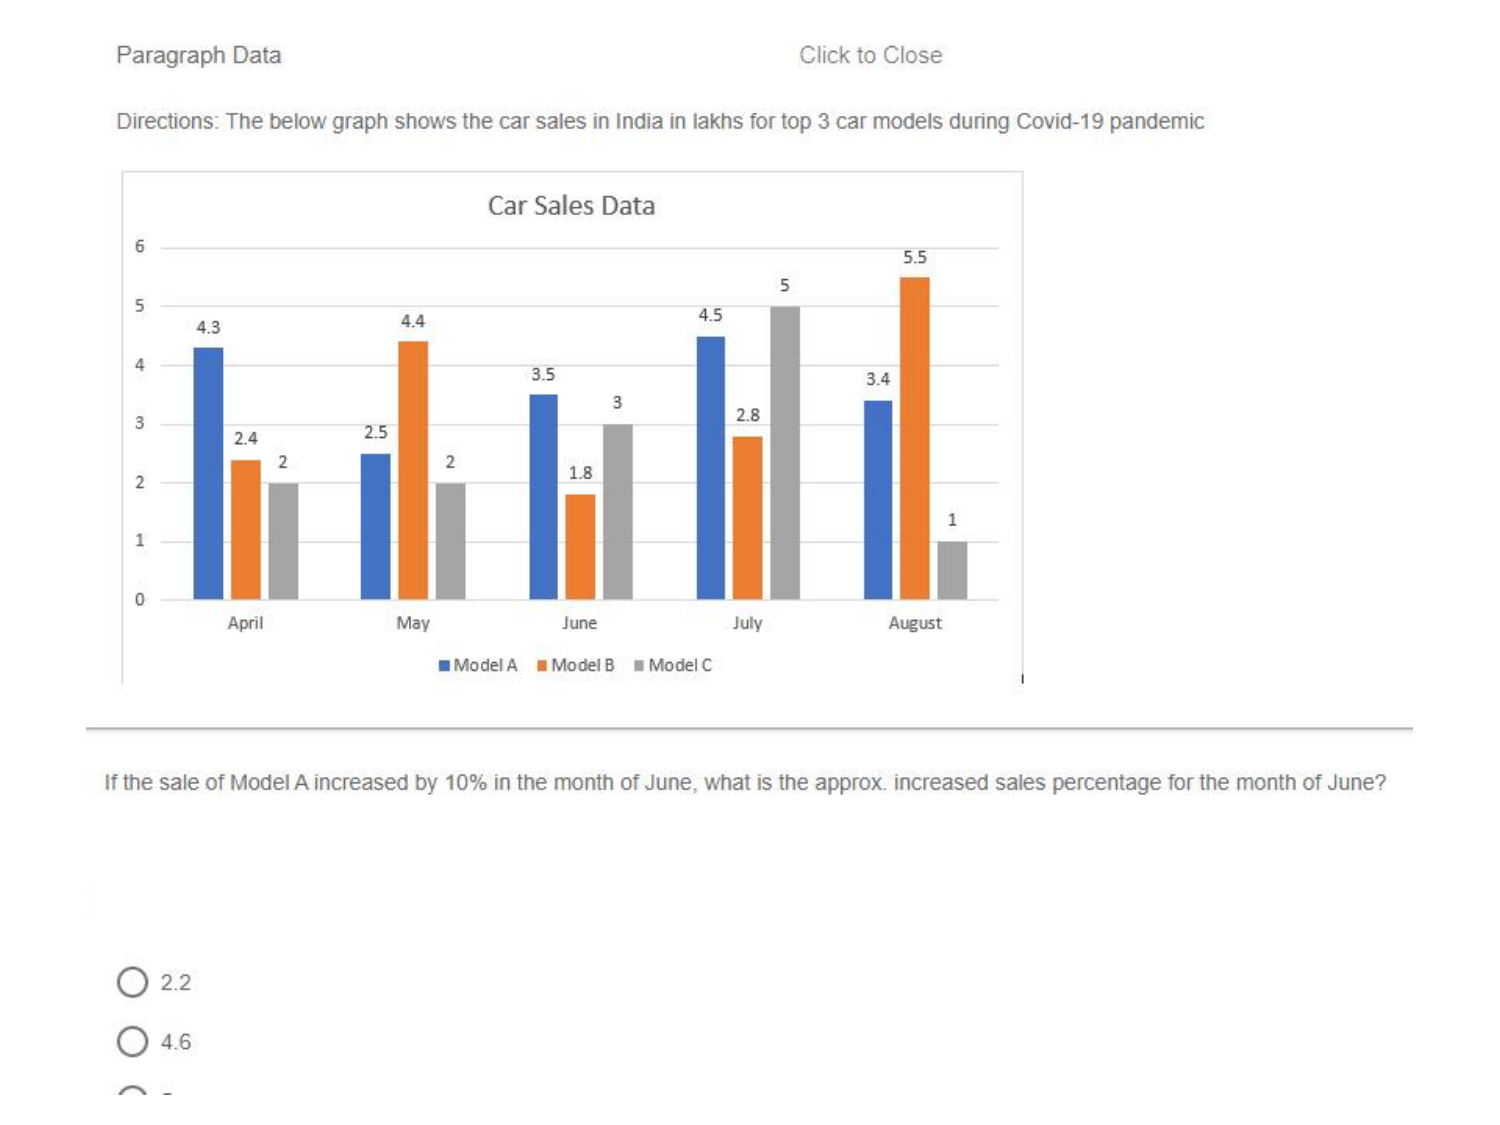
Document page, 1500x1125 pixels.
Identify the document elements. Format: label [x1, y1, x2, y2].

picture [86, 29, 1414, 1096]
